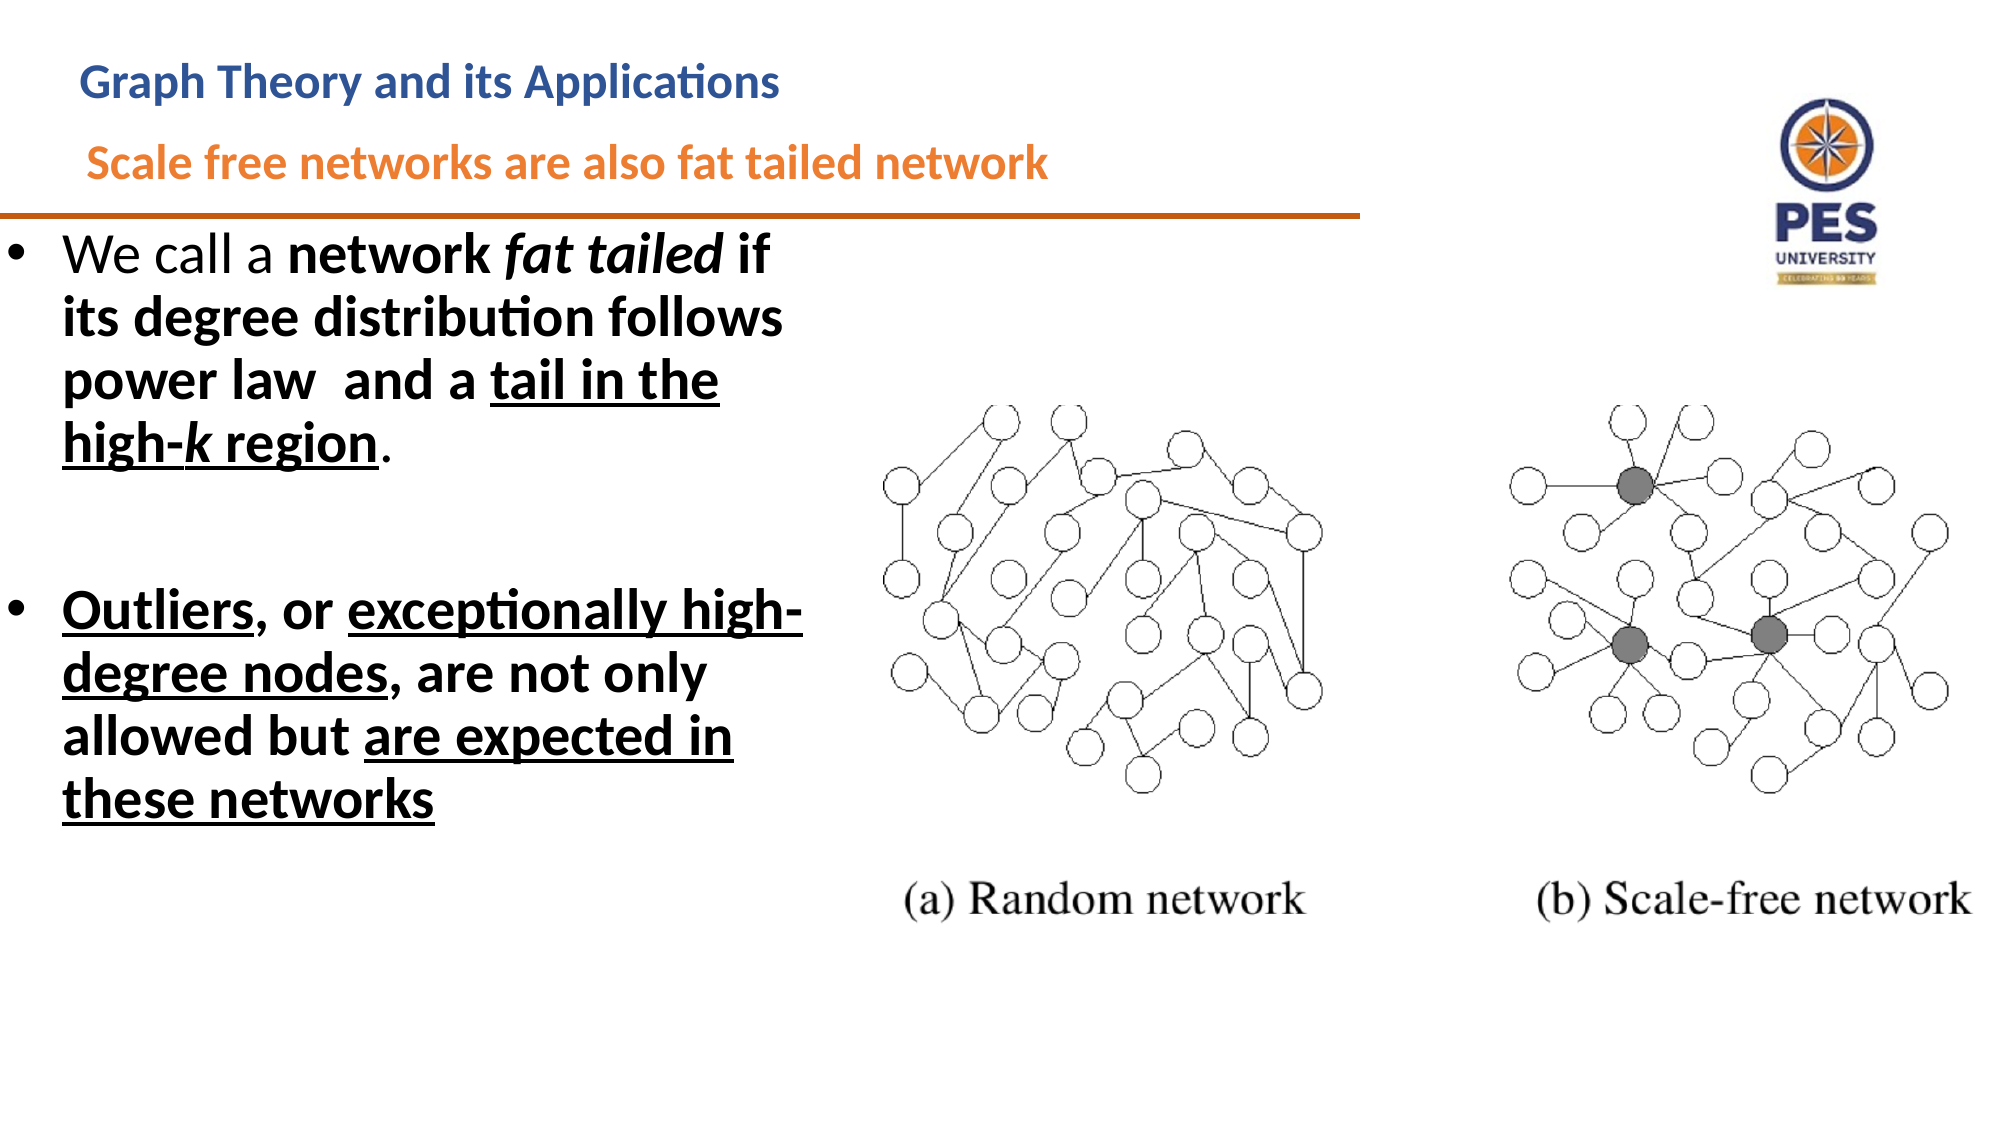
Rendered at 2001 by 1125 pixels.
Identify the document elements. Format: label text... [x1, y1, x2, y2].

picture [1748, 93, 1902, 291]
text_box Scale free networks are also fat tailed network [71, 122, 1384, 198]
text_box We call a network fat tailed if its degree distribution follows power law and a tail in the high-k region. Outliers, or exceptionally high-degree nodes, are not only allowed but are expected in these networks [0, 224, 838, 1089]
picture [883, 405, 2000, 927]
text_box Graph Theory and its Applications [64, 41, 1295, 117]
